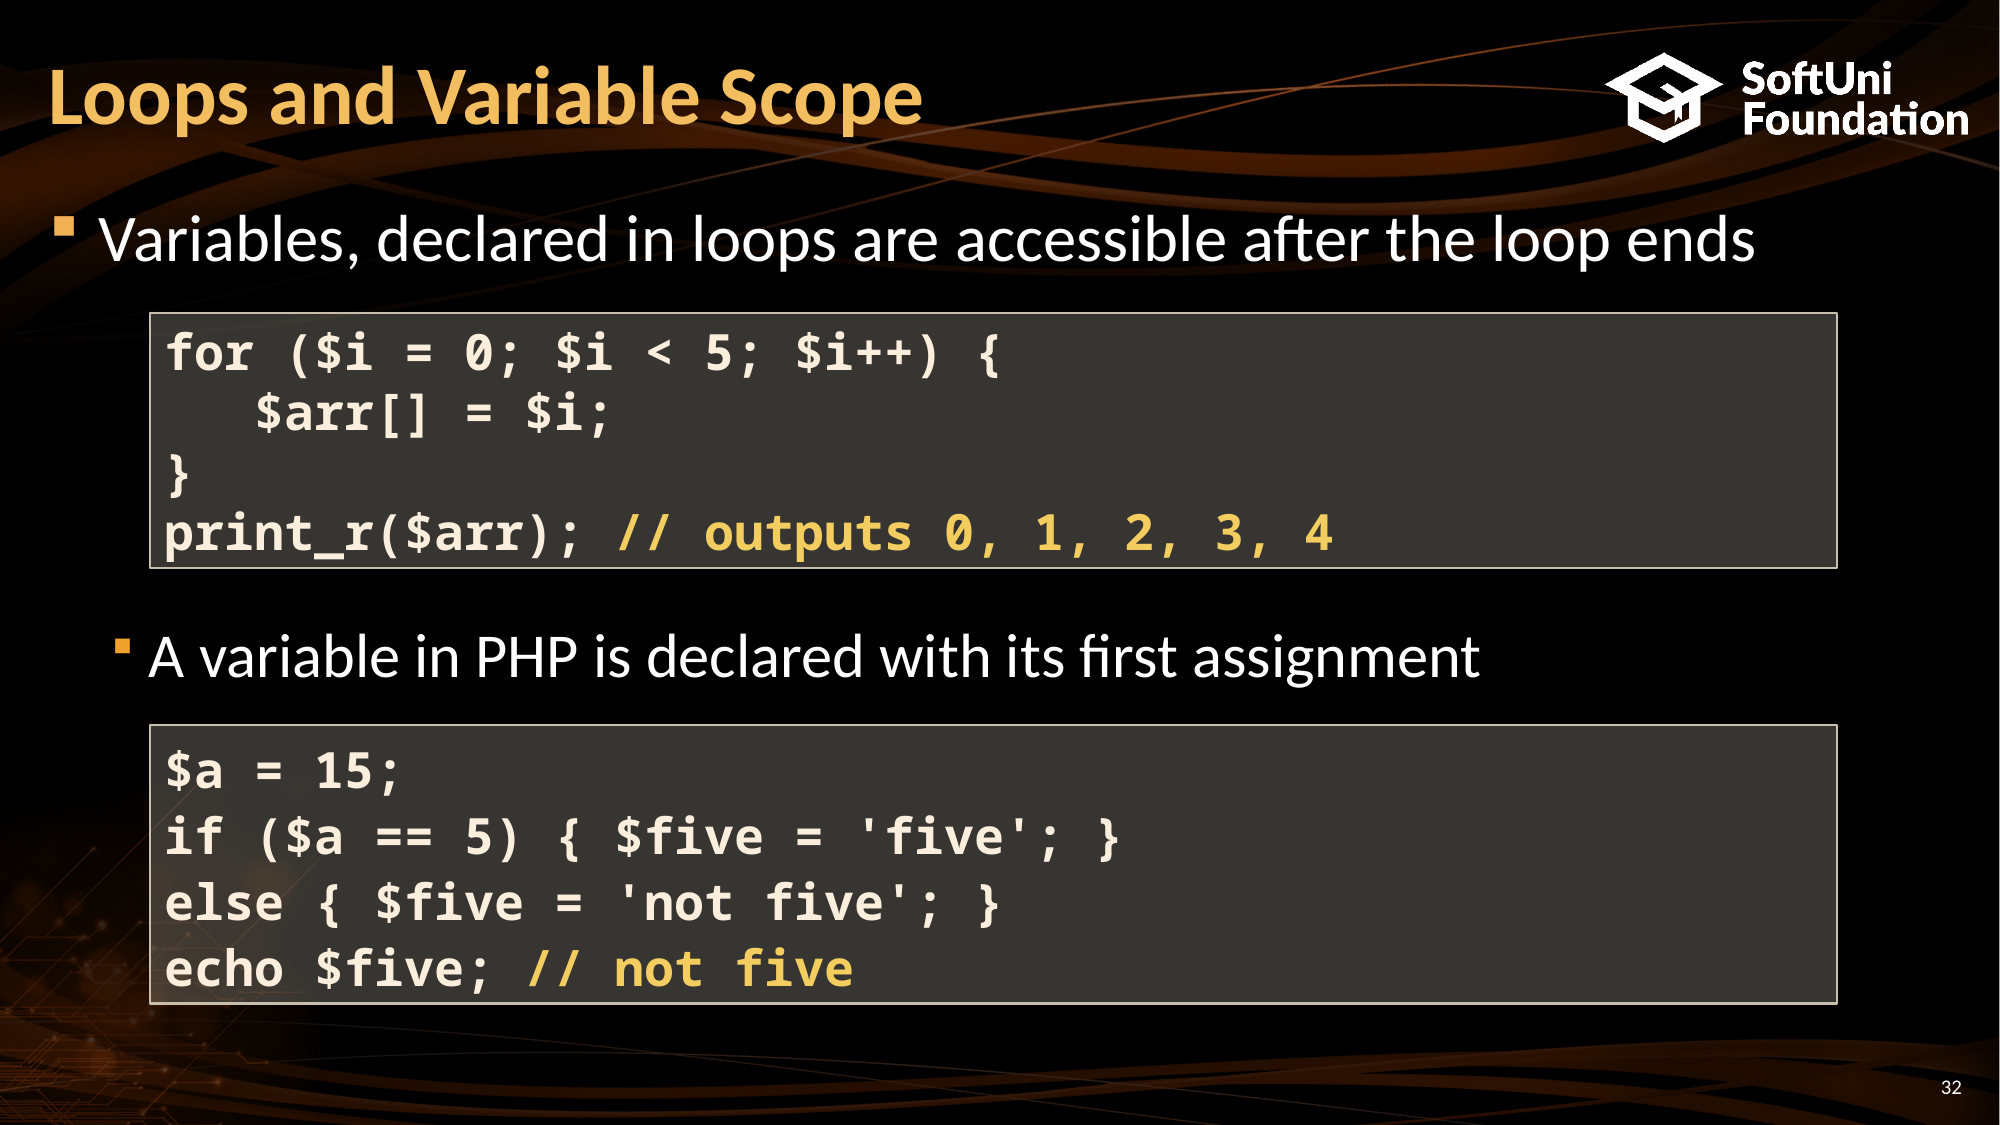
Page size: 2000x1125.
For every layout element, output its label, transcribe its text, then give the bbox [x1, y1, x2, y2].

text_box $a = 15; if ($a == 5) { $five = 'five'; } else { $five = 'not five'; } echo $five; // not five [149, 724, 1838, 1004]
list Variables, declared in loops are accessible after the loop ends A variable in PHP is declared with its first assignment [31, 188, 1968, 1103]
picture [0, 0, 2000, 1125]
slide_number 32 [1897, 1070, 1968, 1103]
text_box for ($i = 0; $i < 5; $i++) { $arr[] = $i; } print_r($arr); // outputs 0, 1, 2, 3, 4 [149, 312, 1838, 568]
title Loops and Variable Scope [30, 6, 1602, 189]
